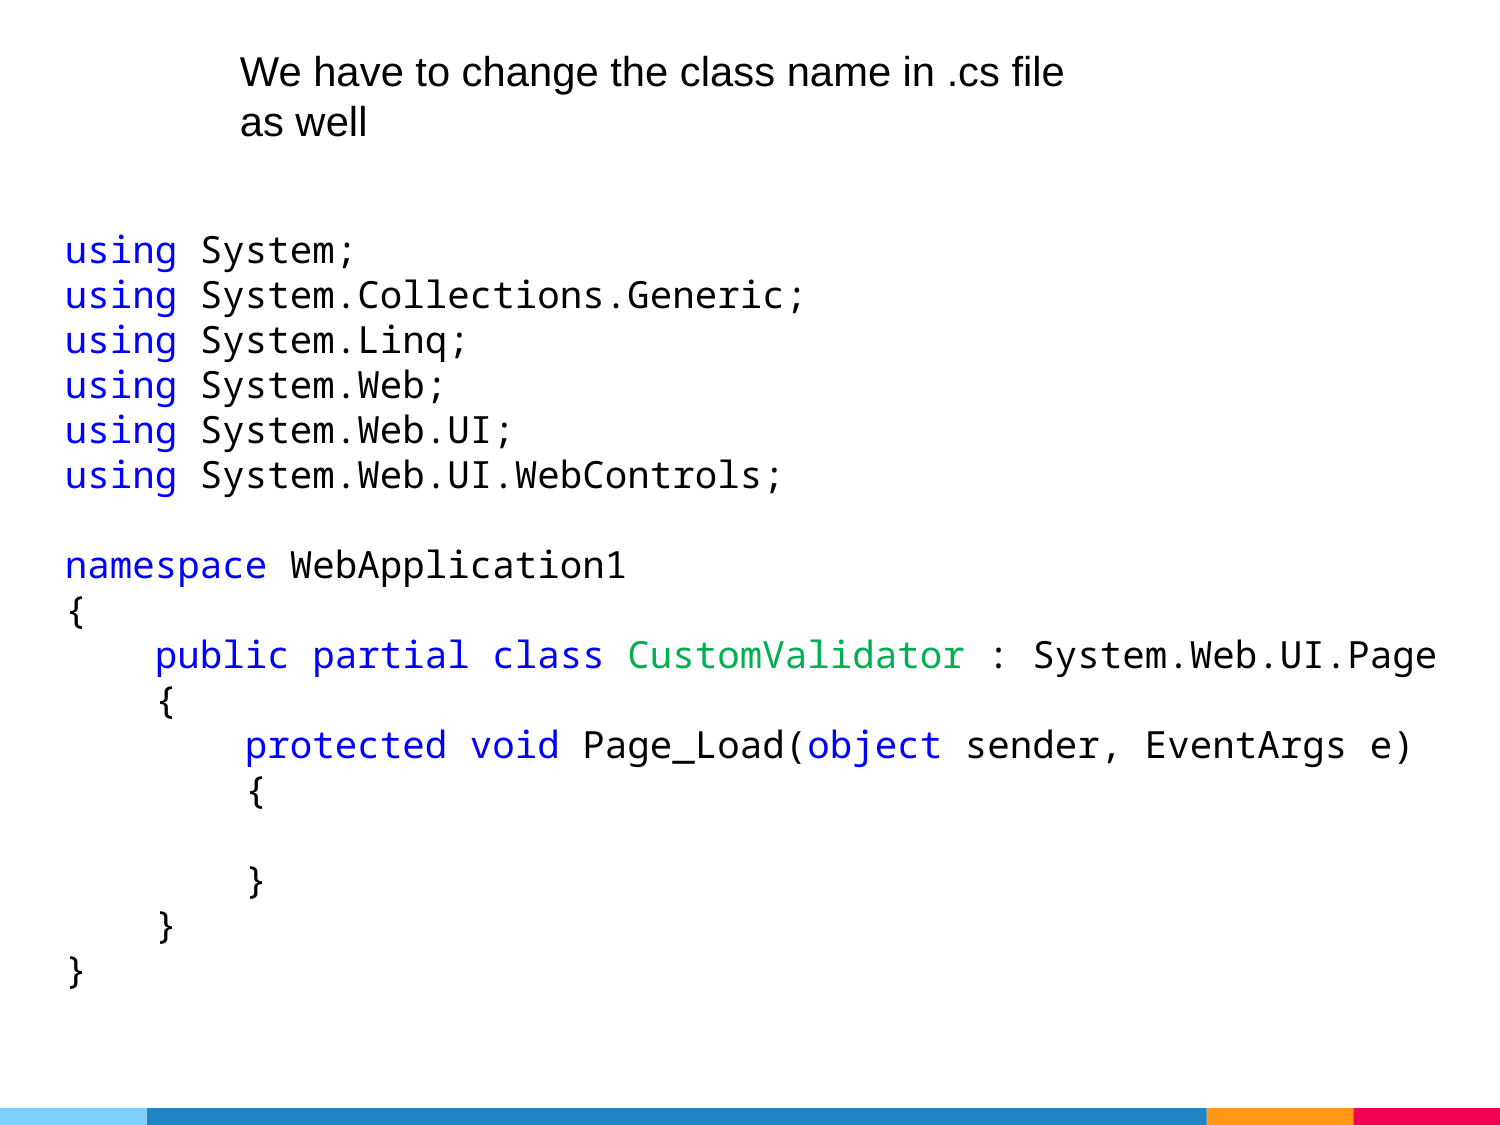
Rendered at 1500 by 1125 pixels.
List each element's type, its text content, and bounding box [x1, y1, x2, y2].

text_box using System; using System.Collections.Generic; using System.Linq; using System.Web; using System.Web.UI; using System.Web.UI.WebControls; namespace WebApplication1 { public partial class CustomValidator : System.Web.UI.Page { protected void Page_Load(object sender, EventArgs e) { } } } [49, 219, 1475, 999]
text_box We have to change the class name in .cs file as well [224, 37, 1125, 153]
